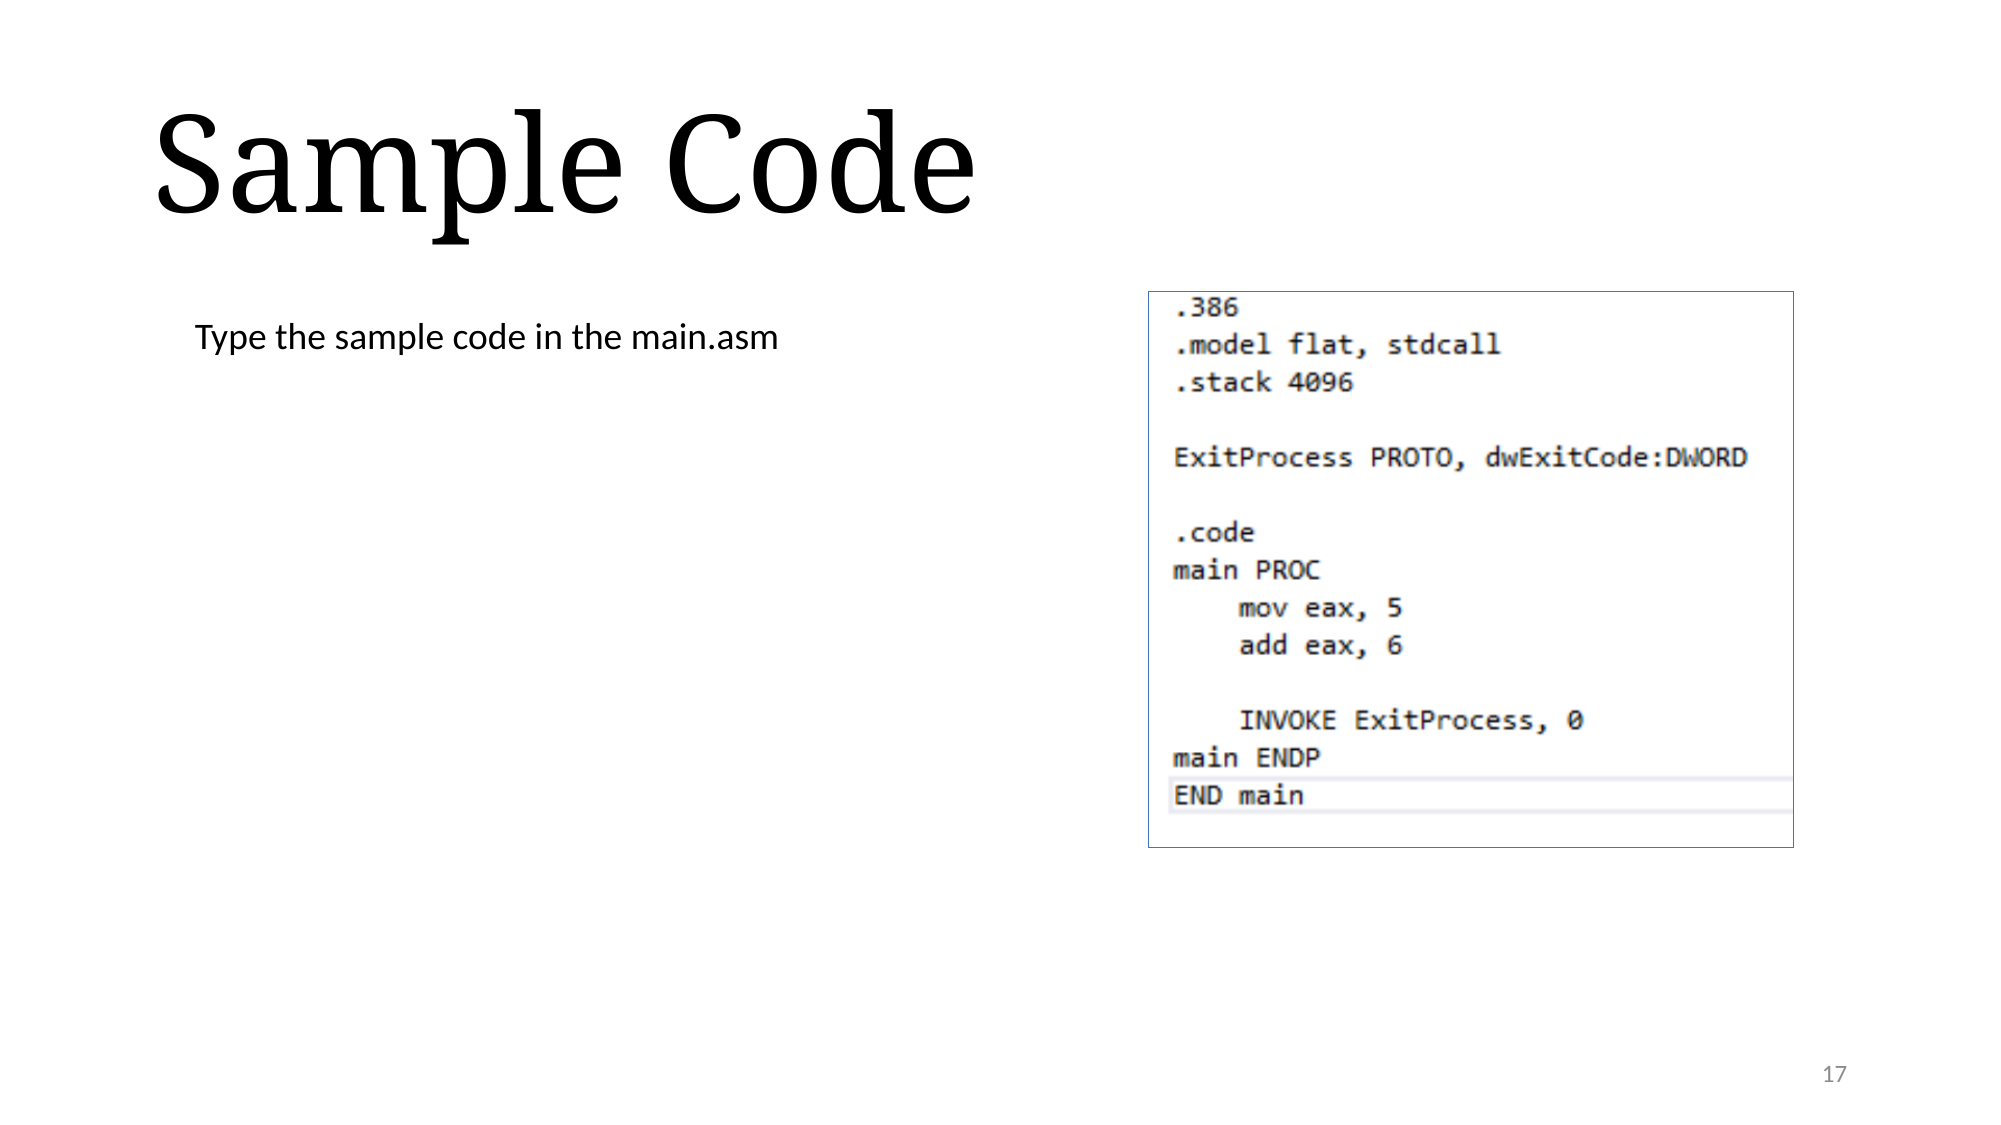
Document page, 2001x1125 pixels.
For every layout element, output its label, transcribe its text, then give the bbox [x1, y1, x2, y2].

picture [1148, 291, 1794, 848]
slide_number 17 [1412, 1042, 1863, 1103]
text_box Type the sample code in the main.asm [179, 281, 1701, 364]
title Sample Code [137, 59, 1863, 278]
